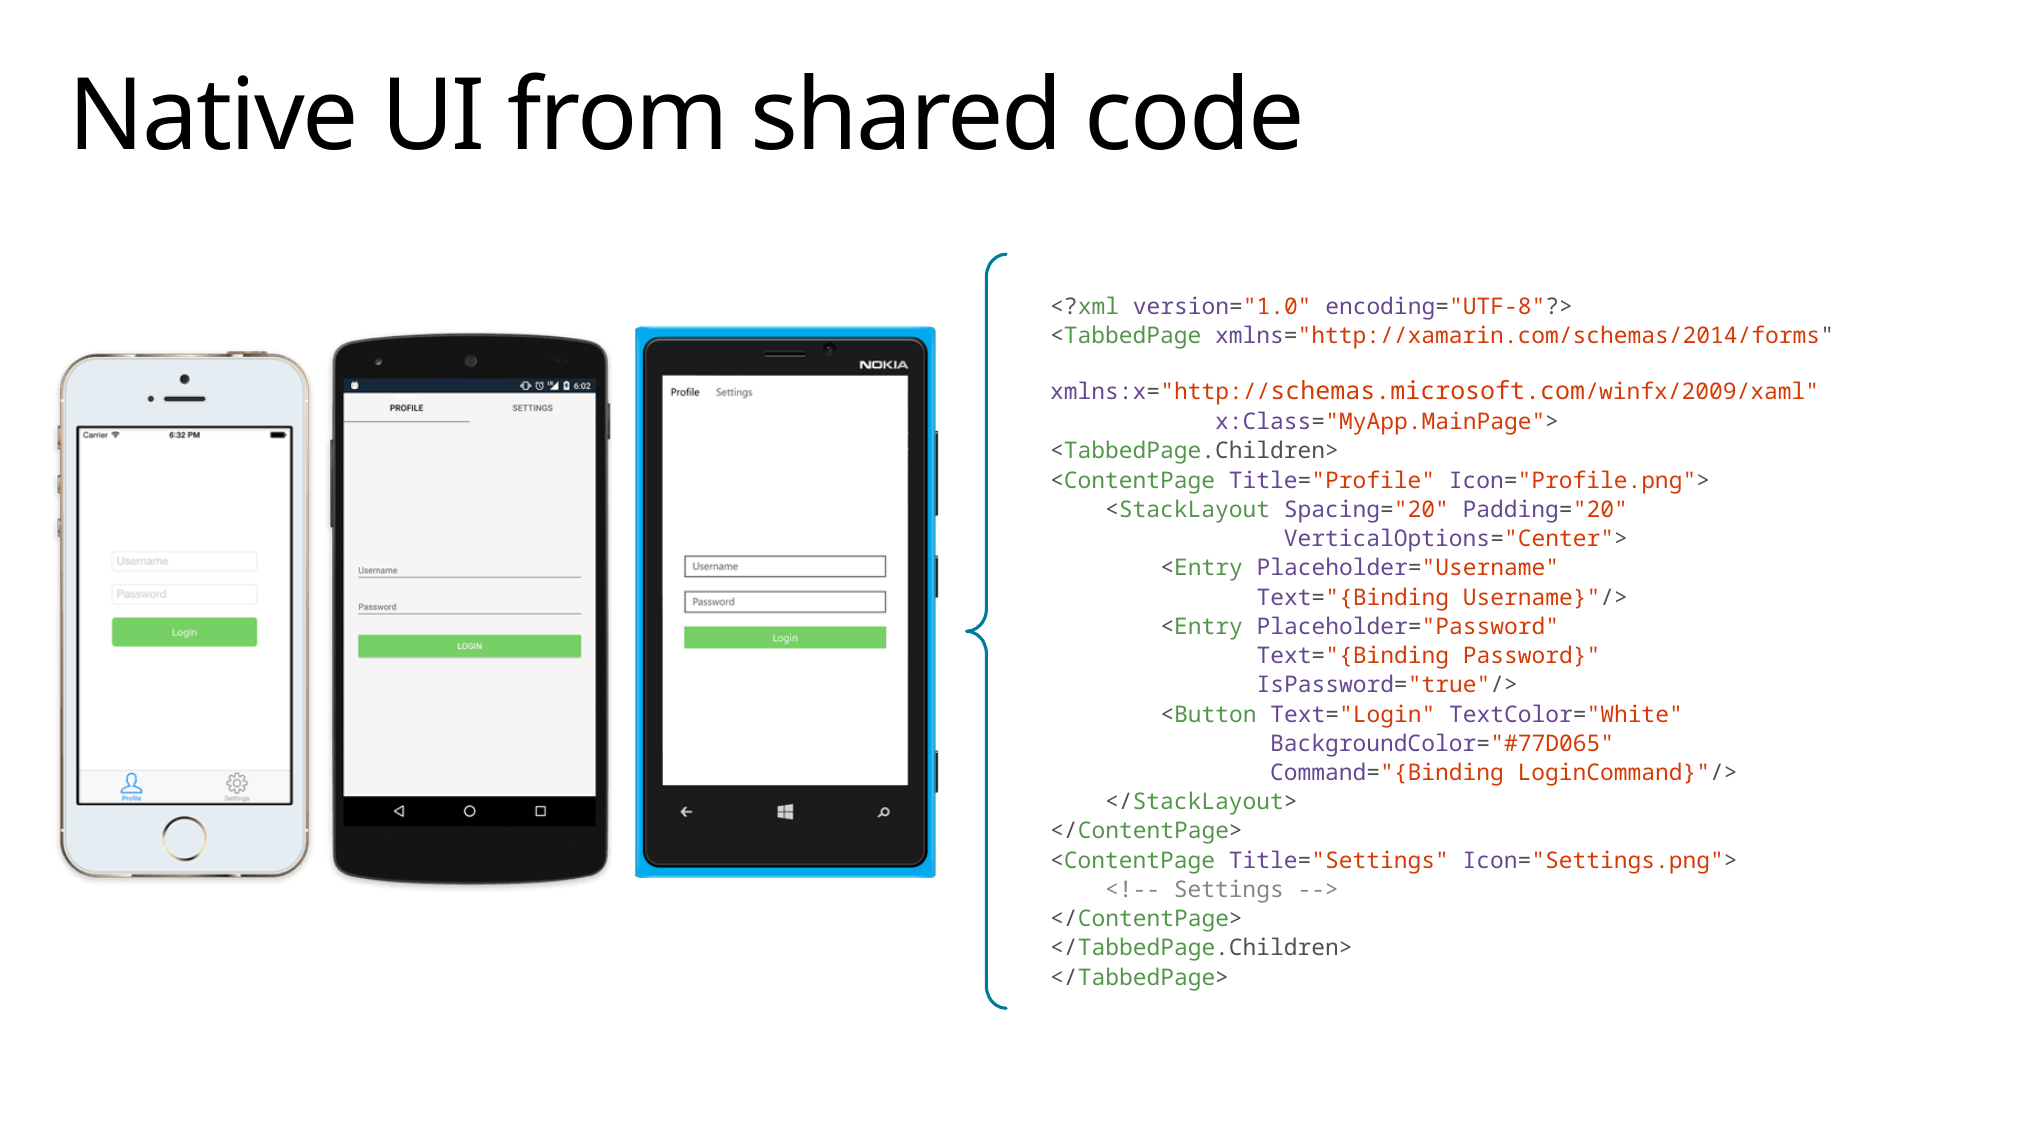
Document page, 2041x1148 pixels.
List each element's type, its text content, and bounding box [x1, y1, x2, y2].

title Native UI from shared code [45, 48, 1996, 199]
picture [34, 314, 947, 899]
text_box [965, 253, 1007, 1010]
list <?xml version="1.0" encoding="UTF-8"?> <TabbedPage xmlns="http://xamarin.com/schemas/2014/forms" xmlns:x="http://schemas.microsoft.com/winfx/2009/xaml" x:Class="MyApp.MainPage"> <TabbedPage.Children> <ContentPage Title="Profile" Icon="Profile.png"> <StackLayout Spacing="20" Padding="20" VerticalOptions="Center"> <Entry Placeholder="Username" Text="{Binding Username}"/> <Entry Placeholder="Password" Text="{Binding Password}" IsPassword="true"/> <Button Text="Login" TextColor="White" BackgroundColor="#77D065" Command="{Binding LoginCommand}"/> </StackLayout> </ContentPage> <ContentPage Title="Settings" Icon="Settings.png"> <!-- Settings --> </ContentPage> </TabbedPage.Children> </TabbedPage> [1026, 279, 1931, 1041]
